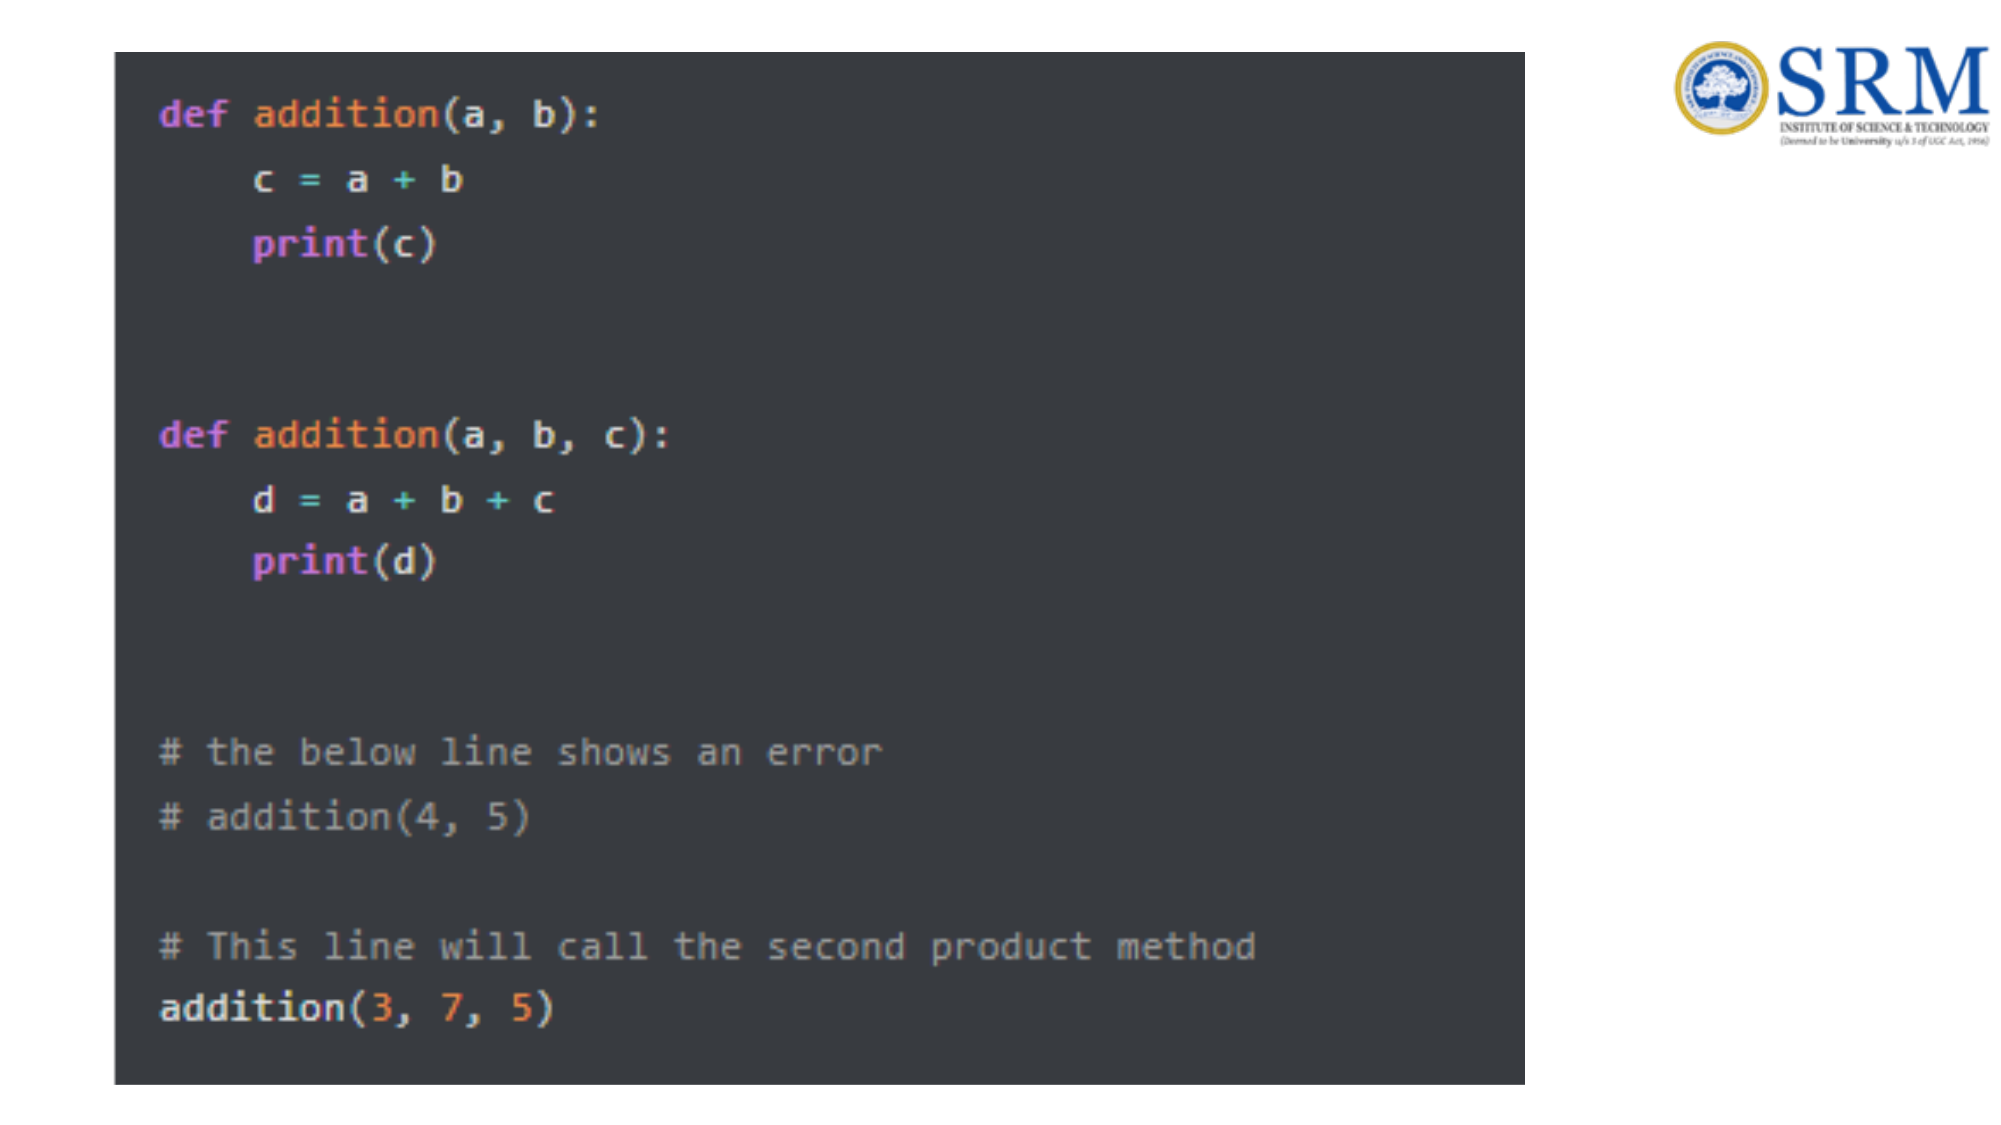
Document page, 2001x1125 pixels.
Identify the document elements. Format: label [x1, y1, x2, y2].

picture [1662, 0, 1999, 190]
picture [111, 52, 1525, 1085]
